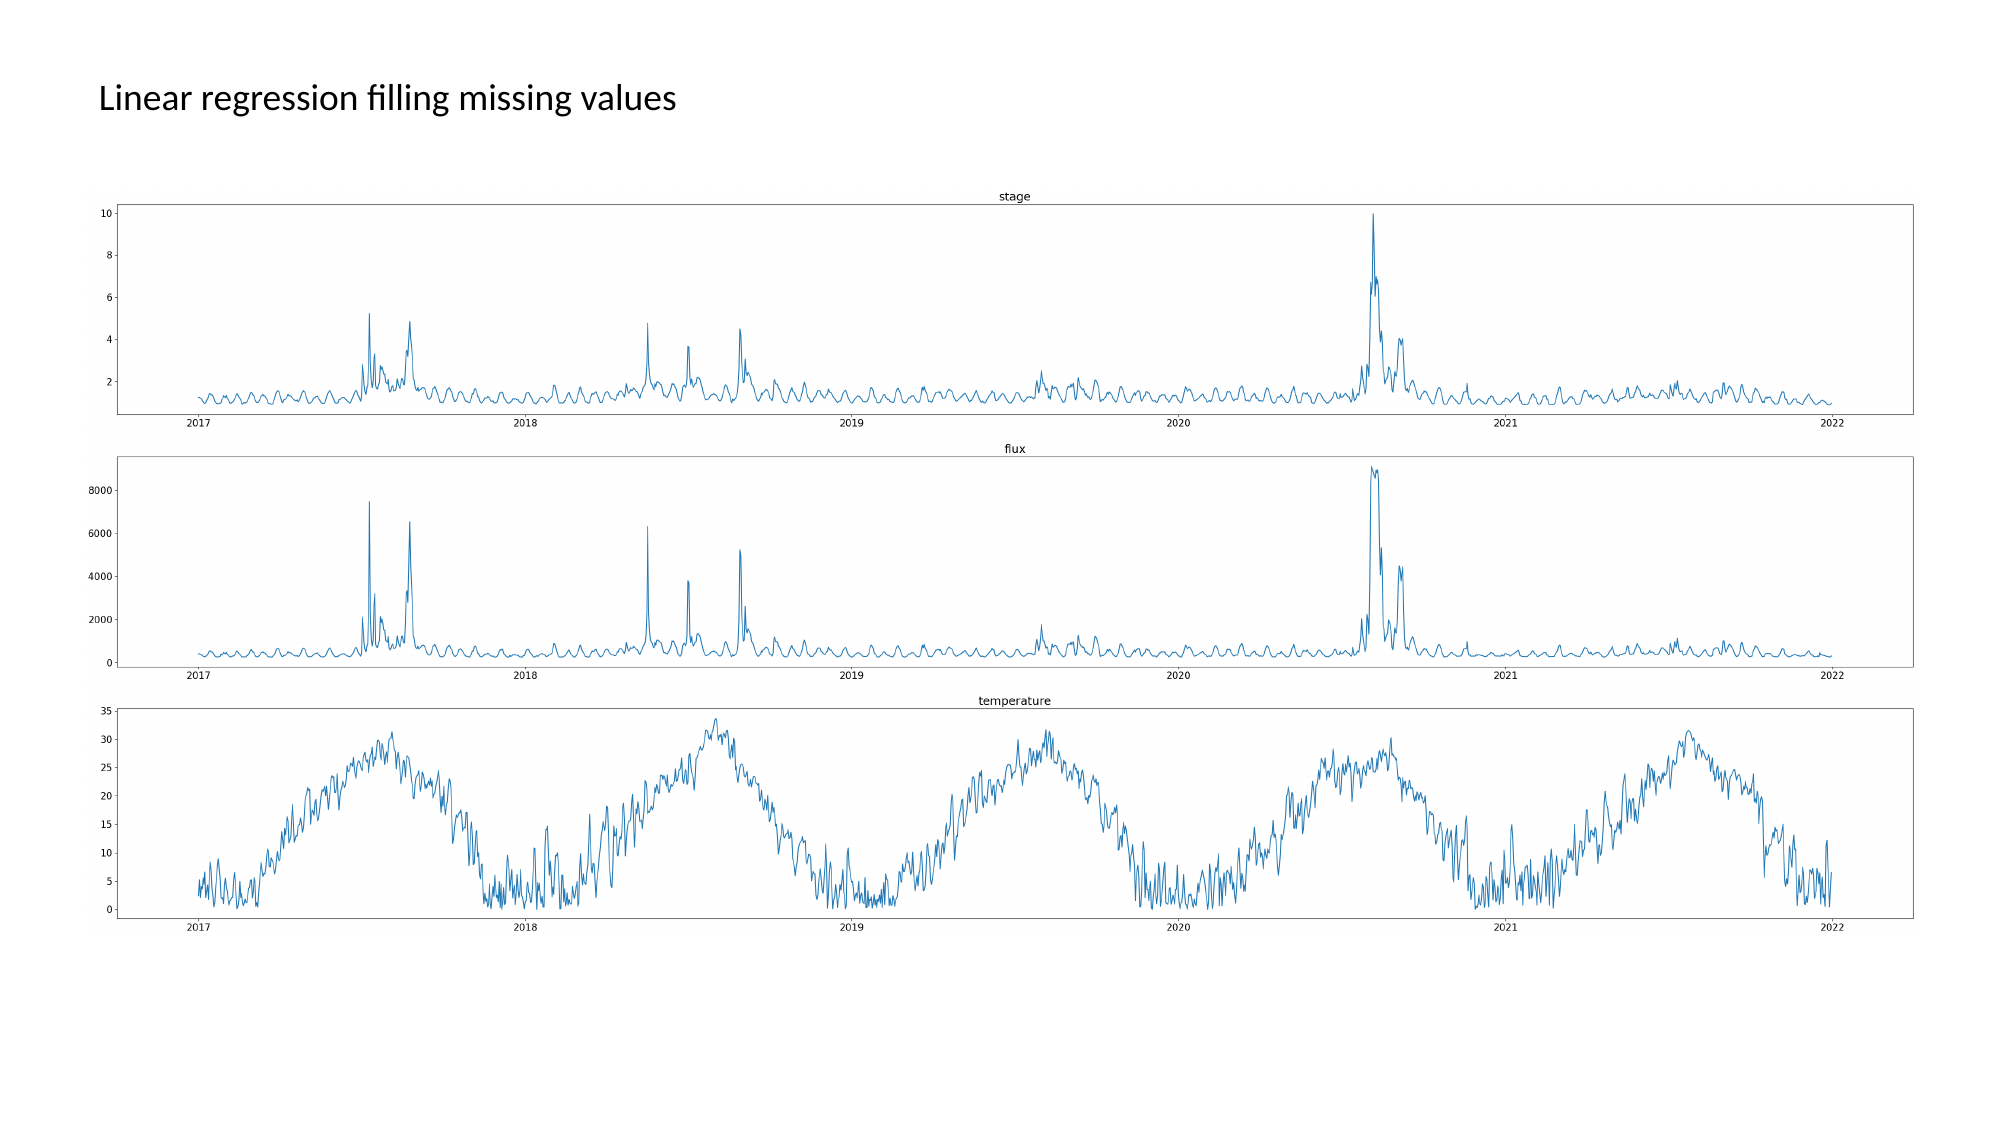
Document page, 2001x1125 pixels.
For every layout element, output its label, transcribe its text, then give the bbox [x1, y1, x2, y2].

picture [83, 187, 1917, 937]
text_box Linear regression filling missing values [84, 65, 693, 126]
